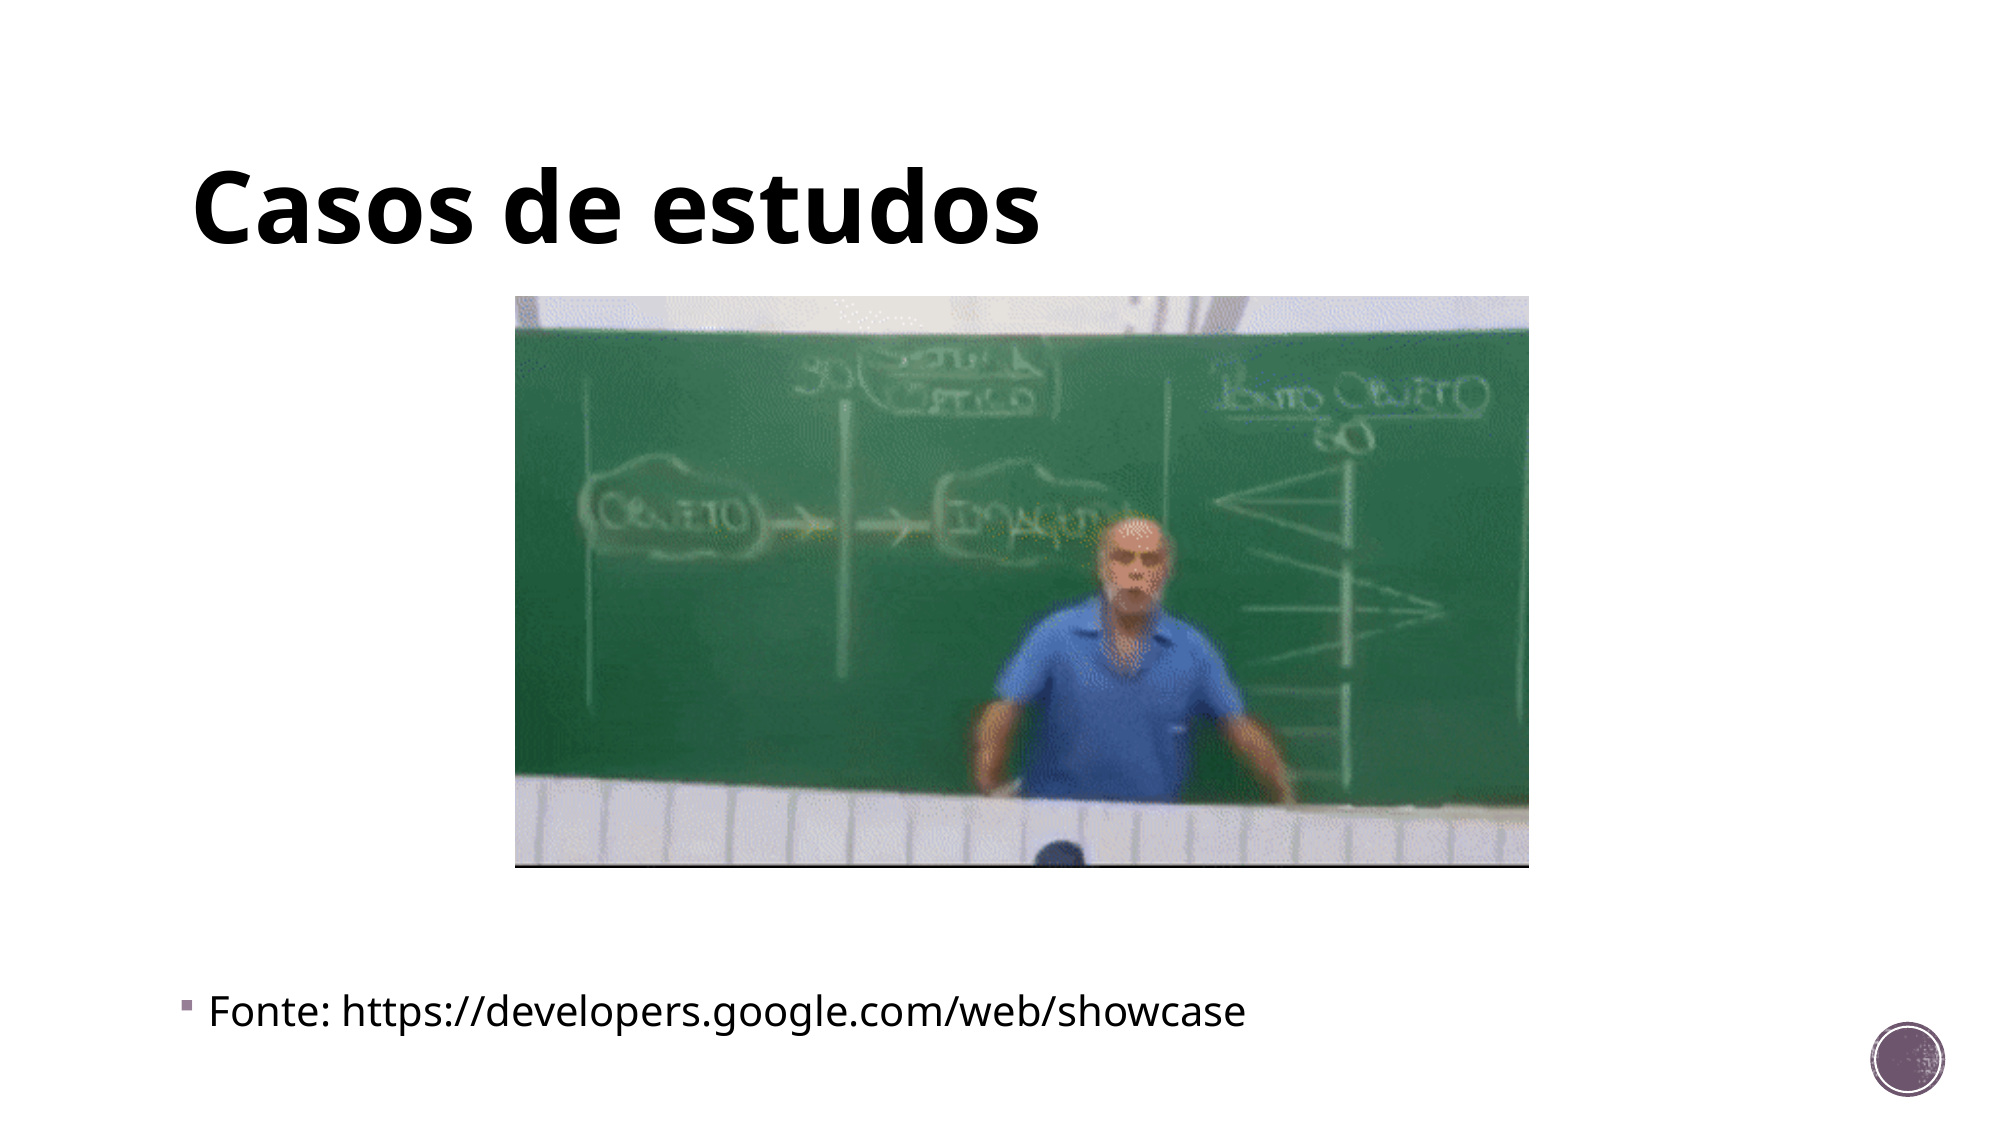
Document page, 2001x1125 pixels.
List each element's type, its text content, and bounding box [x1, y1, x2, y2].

list Fonte: https://developers.google.com/web/showcase [163, 983, 1814, 1078]
picture [515, 296, 1529, 868]
title Casos de estudos [175, 79, 1826, 344]
